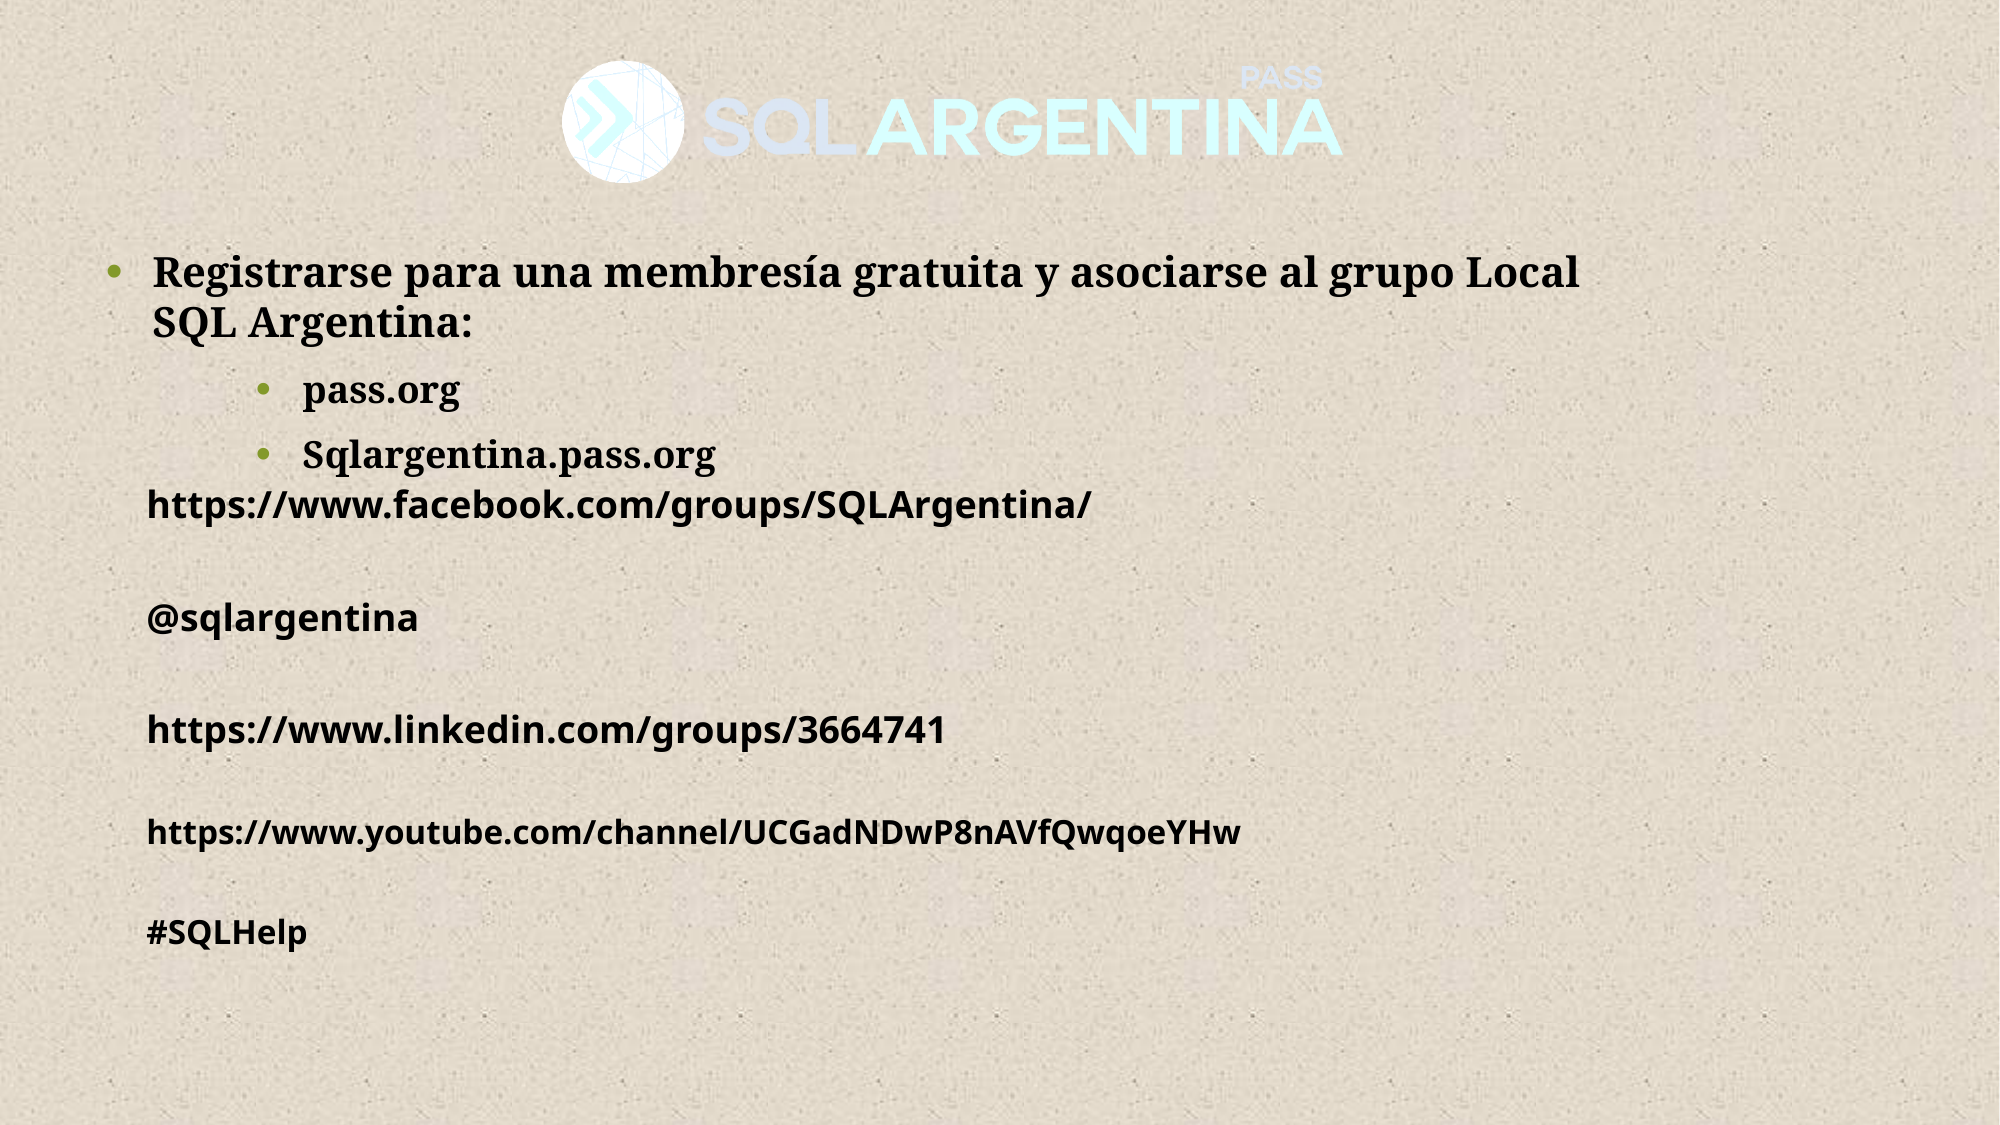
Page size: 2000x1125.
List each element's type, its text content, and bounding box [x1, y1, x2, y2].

text_box https://www.facebook.com/groups/SQLArgentina/ @sqlargentina https://www.linkedin.com/groups/3664741 https://www.youtube.com/channel/UCGadNDwP8nAVfQwqoeYHw #SQLHelp [131, 406, 1429, 504]
picture [0, 0, 2000, 1125]
subtitle Registrarse para una membresía gratuita y asociarse al grupo Local SQL Argentina: pass.org Sqlargentina.pass.org [90, 238, 1665, 504]
